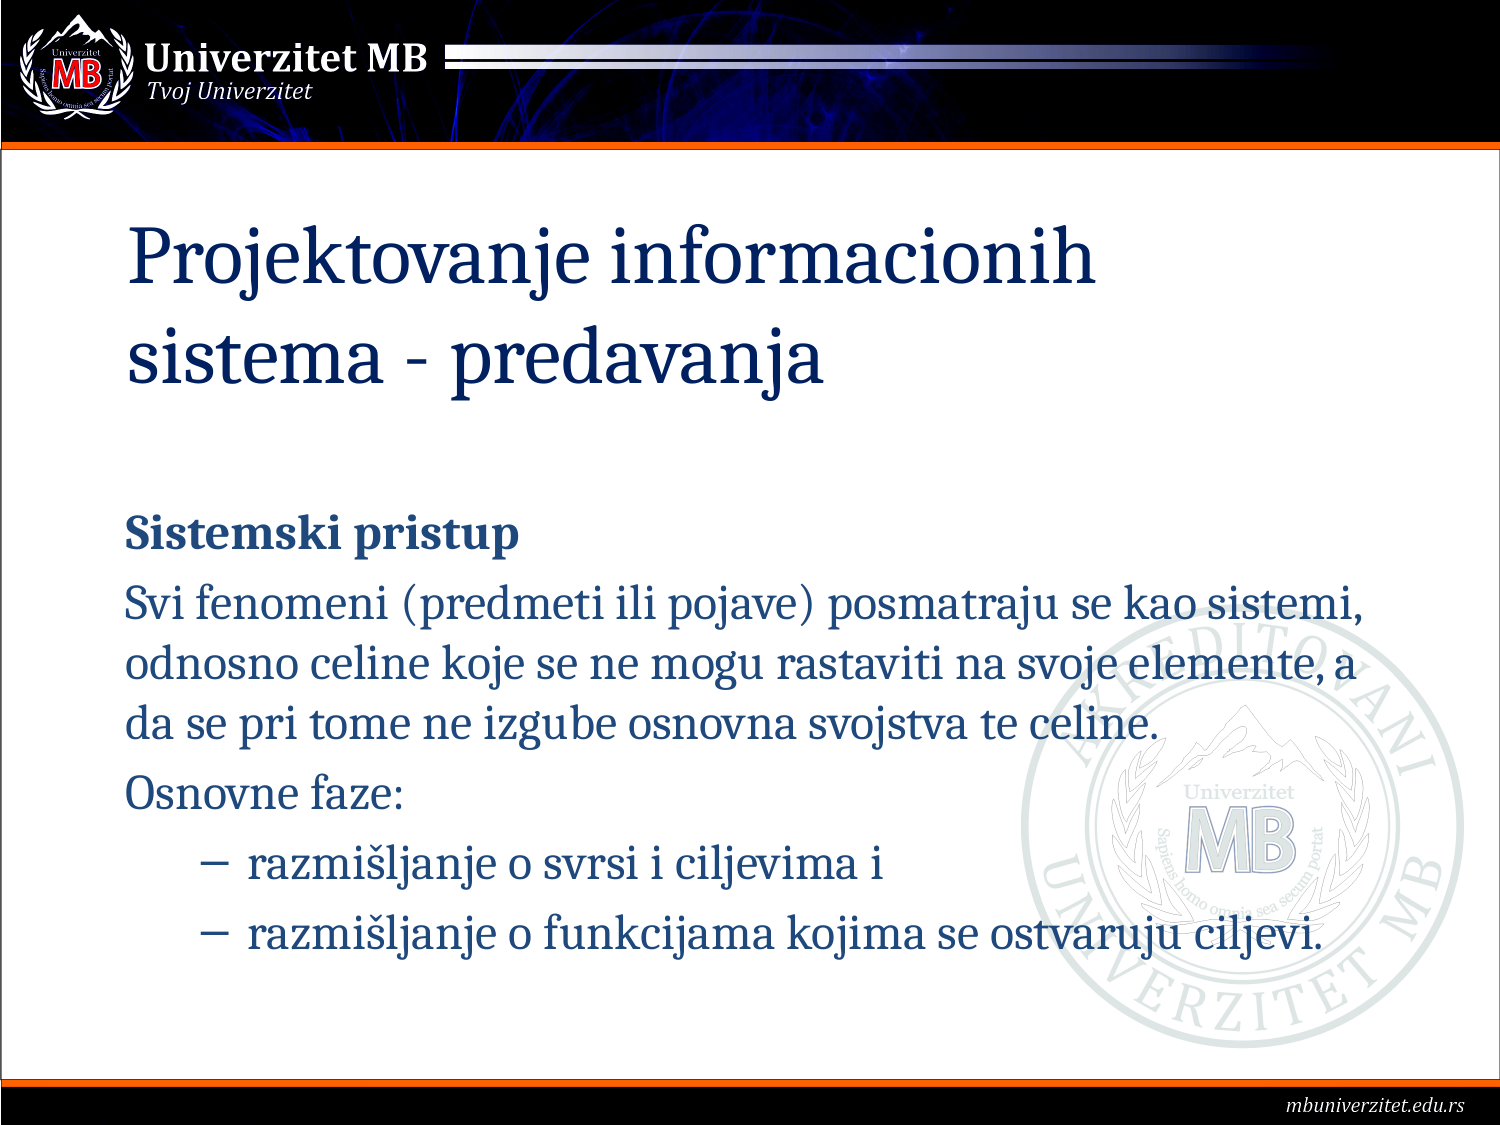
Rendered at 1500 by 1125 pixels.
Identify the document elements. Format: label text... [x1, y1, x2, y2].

text_box Projektovanje informacionih sistema - predavanja [112, 191, 1388, 409]
list Sistemski pristup Svi fenomeni (predmeti ili pojave) posmatraju se kao sistemi, odnosno celine koje se ne mogu rastaviti na svoje elemente, a da se pri tome ne izgube osnovna svojstva te celine. Osnovne faze: razmišljanje o svrsi i ciljevima i razmišljanje o funkcijama kojima se ostvaruju ciljevi. [110, 491, 1424, 1005]
picture [0, 0, 1500, 1125]
